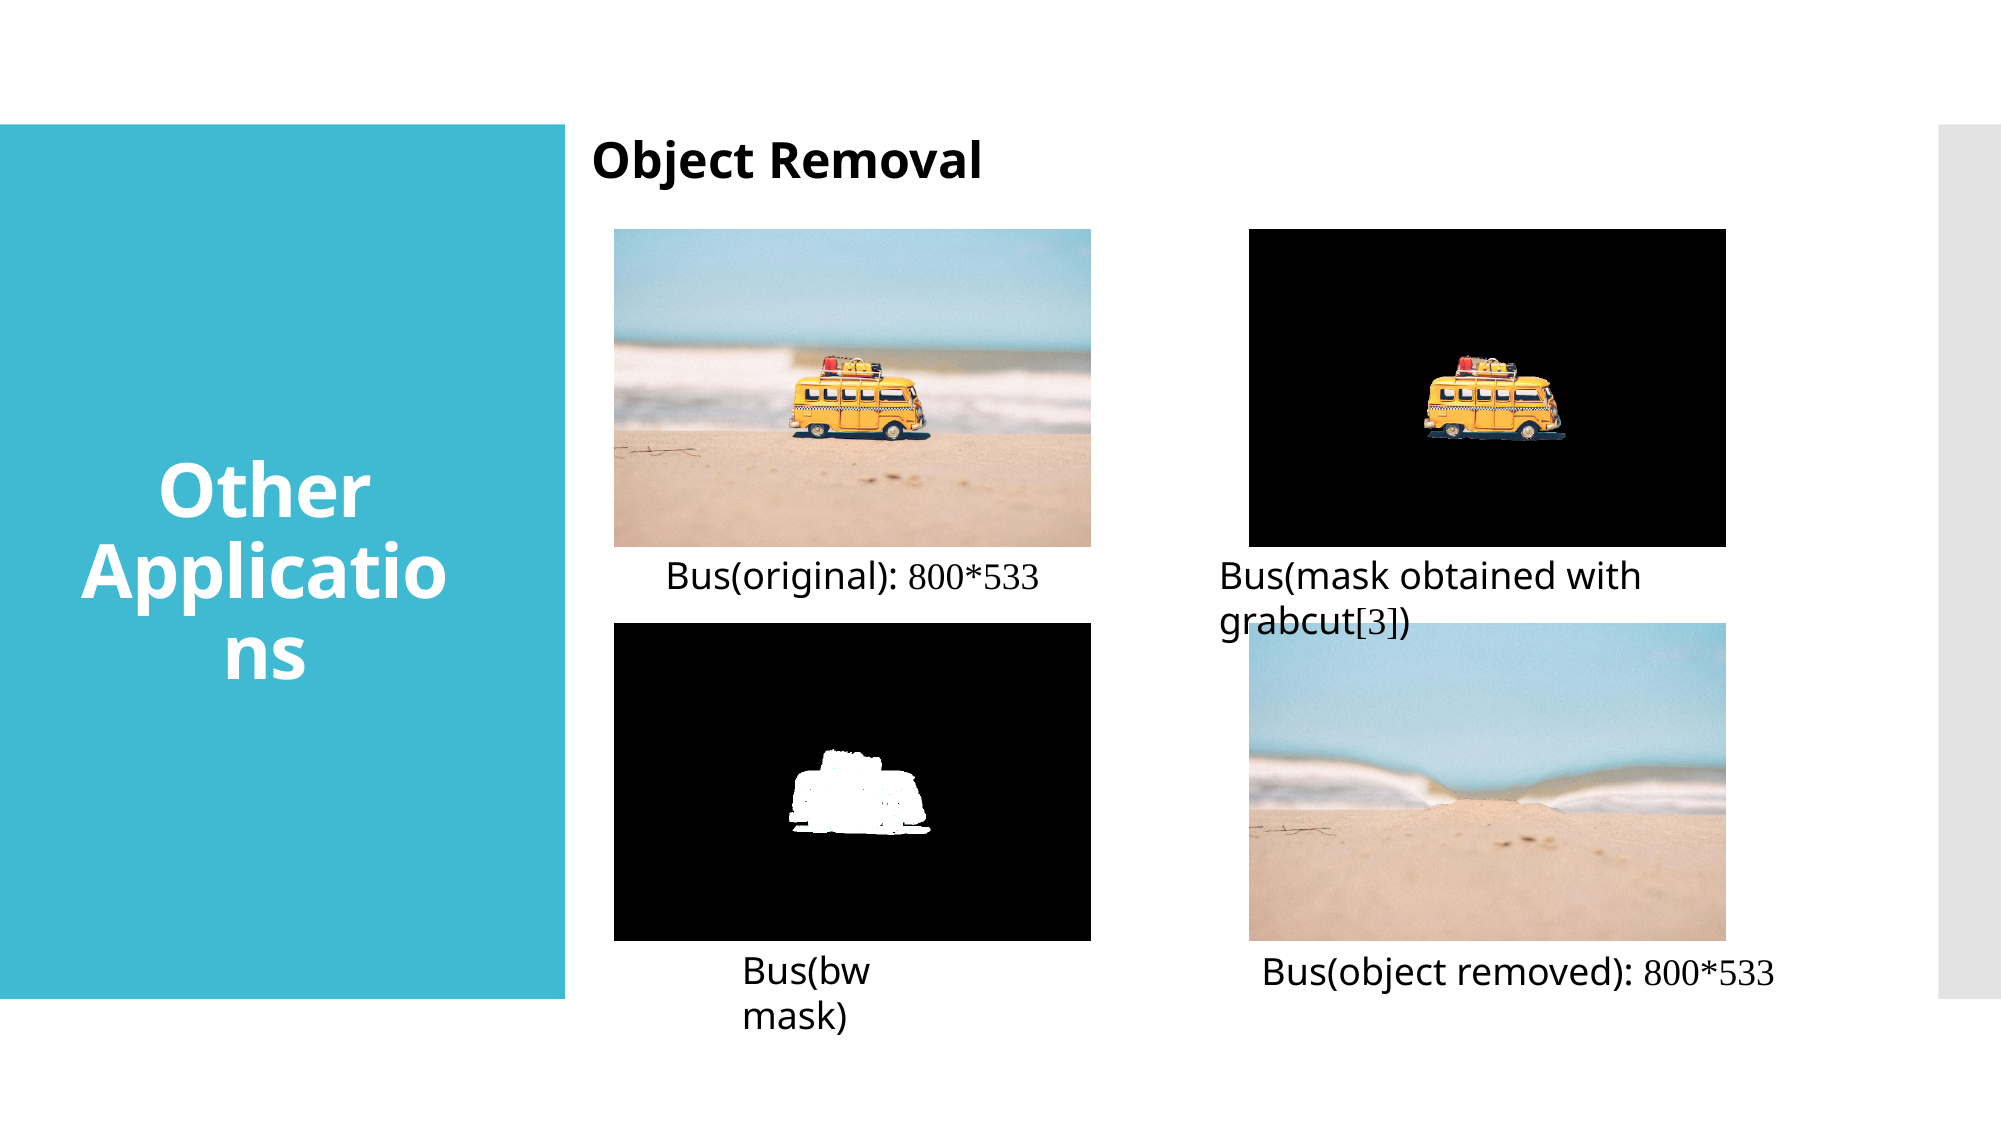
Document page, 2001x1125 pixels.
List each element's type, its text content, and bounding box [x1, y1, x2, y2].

text_box Bus(original): 800*533 [650, 544, 1170, 604]
picture [1249, 623, 1726, 942]
text_box Bus(object removed): 800*533 [1246, 940, 1821, 1001]
picture [1249, 229, 1726, 548]
text_box Bus(bw mask) [727, 942, 978, 1045]
text_box Object Removal [577, 121, 1820, 197]
picture [614, 229, 1091, 548]
picture [614, 623, 1091, 942]
title Other Applications [53, 197, 477, 952]
text_box Bus(mask obtained with grabcut[3]) [1203, 544, 1820, 649]
